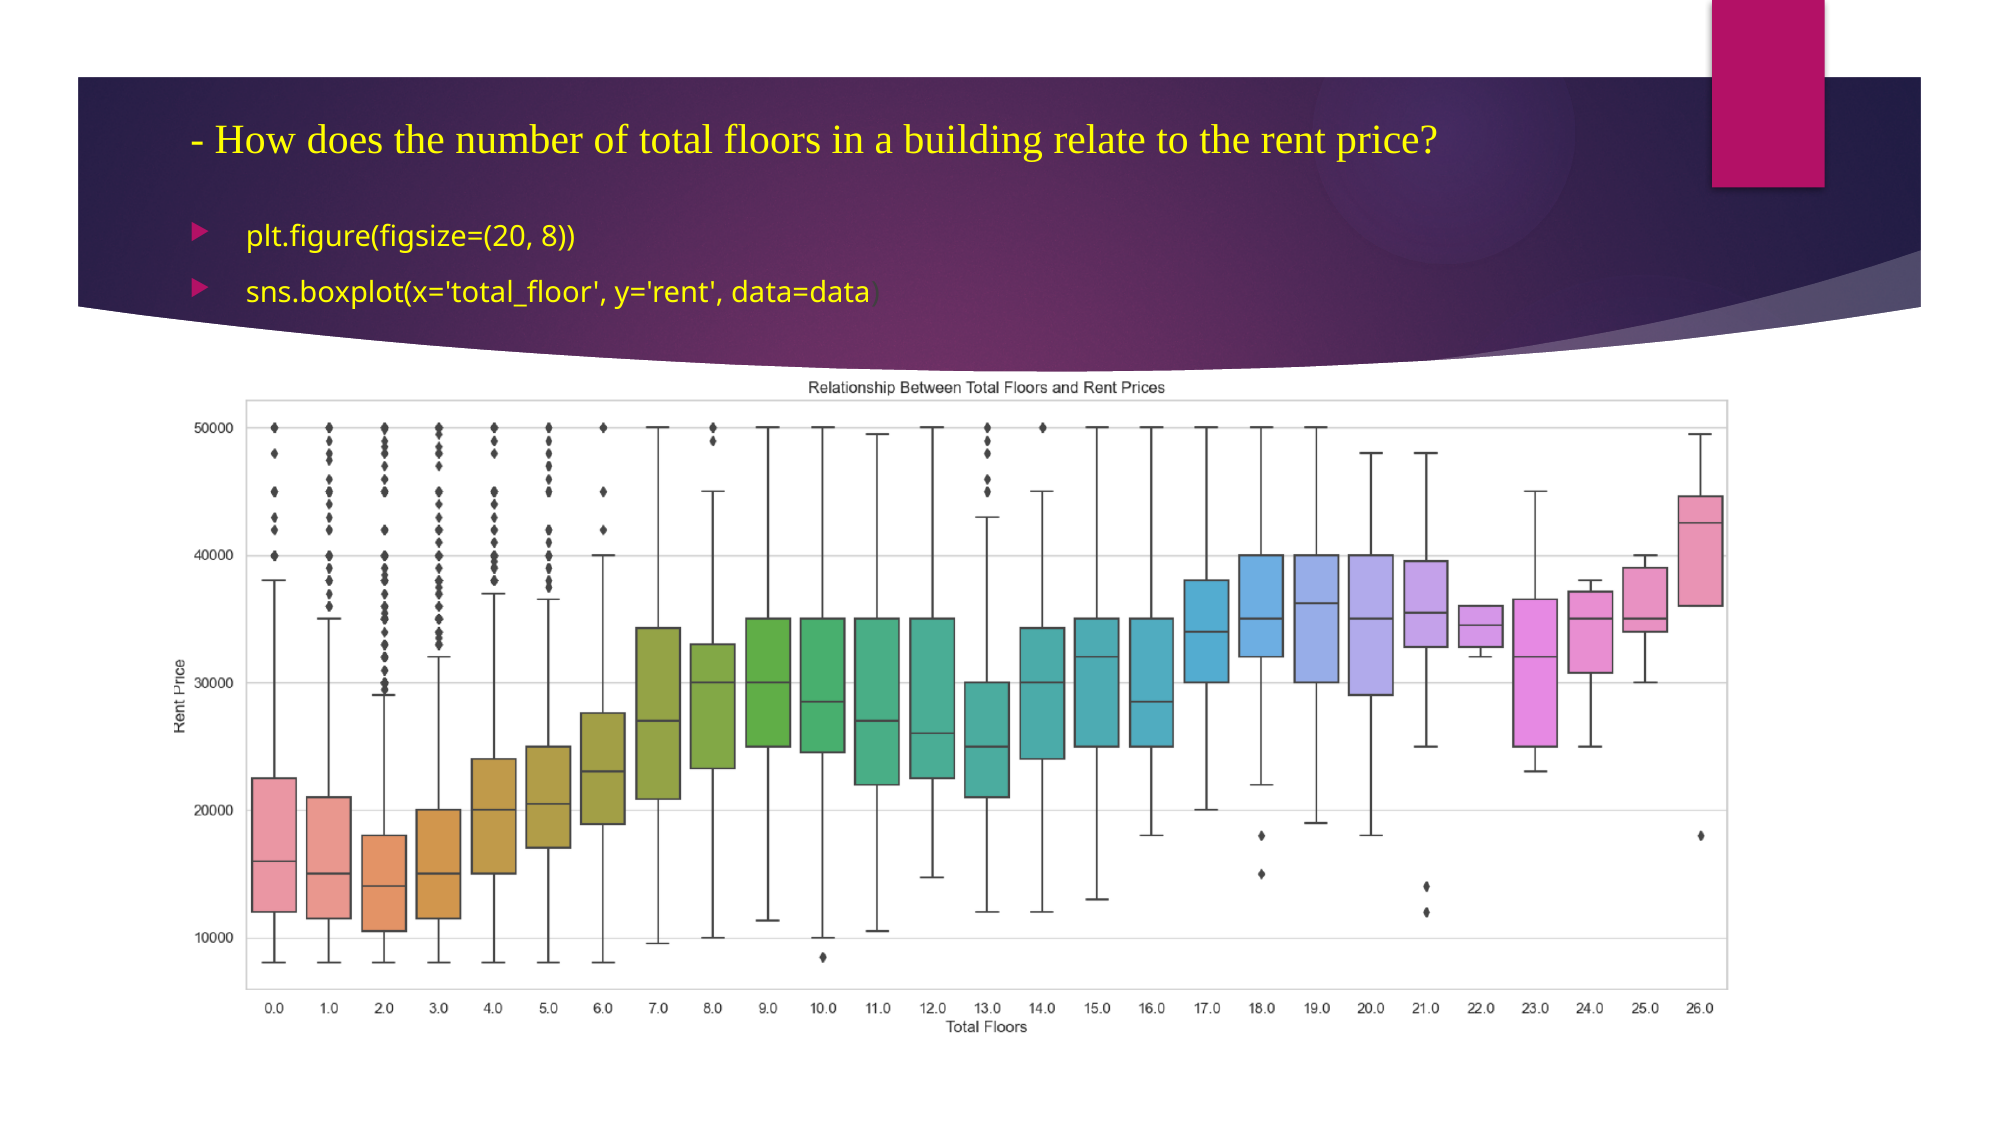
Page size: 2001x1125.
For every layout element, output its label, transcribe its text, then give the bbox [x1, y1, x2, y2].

title - How does the number of total floors in a building relate to the rent price? [175, 96, 1826, 177]
list plt.figure(figsize=(20, 8)) sns.boxplot(x='total_floor', y='rent', data=data) [174, 210, 1826, 1013]
picture [174, 374, 1740, 1046]
